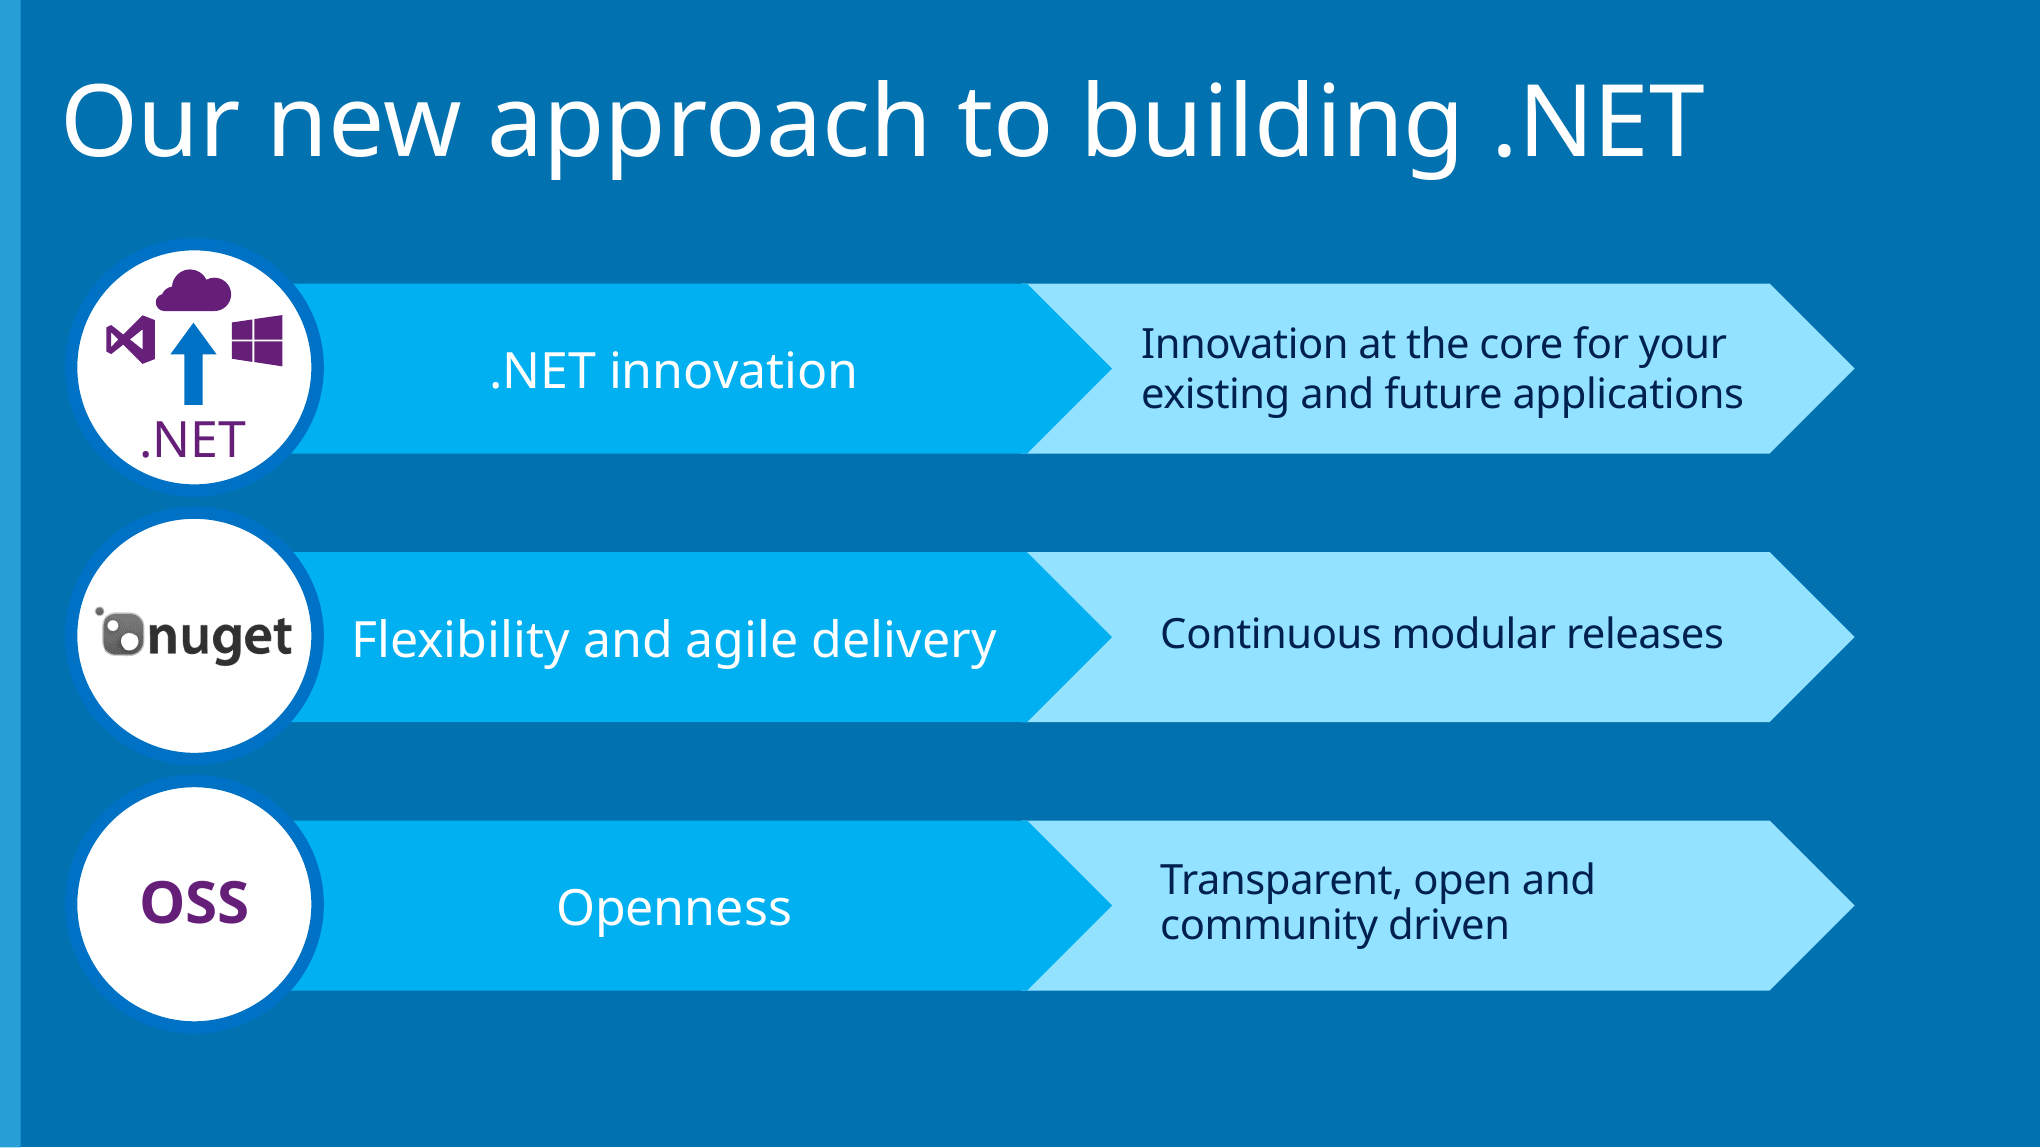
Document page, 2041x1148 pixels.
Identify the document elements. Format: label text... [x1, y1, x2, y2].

text_box Flexibility and agile delivery [318, 551, 1114, 724]
text_box .NET innovation [318, 282, 1114, 455]
title Our new approach to building .NET [45, 48, 1996, 199]
text_box OSS [70, 780, 319, 1029]
text_box Transparent, open and community driven [1029, 820, 1855, 991]
text_box Innovation at the core for your existing and future applications [1029, 283, 1855, 454]
text_box Continuous modular releases [1029, 552, 1855, 723]
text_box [71, 243, 318, 493]
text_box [71, 512, 318, 760]
text_box Openness [283, 819, 1114, 992]
